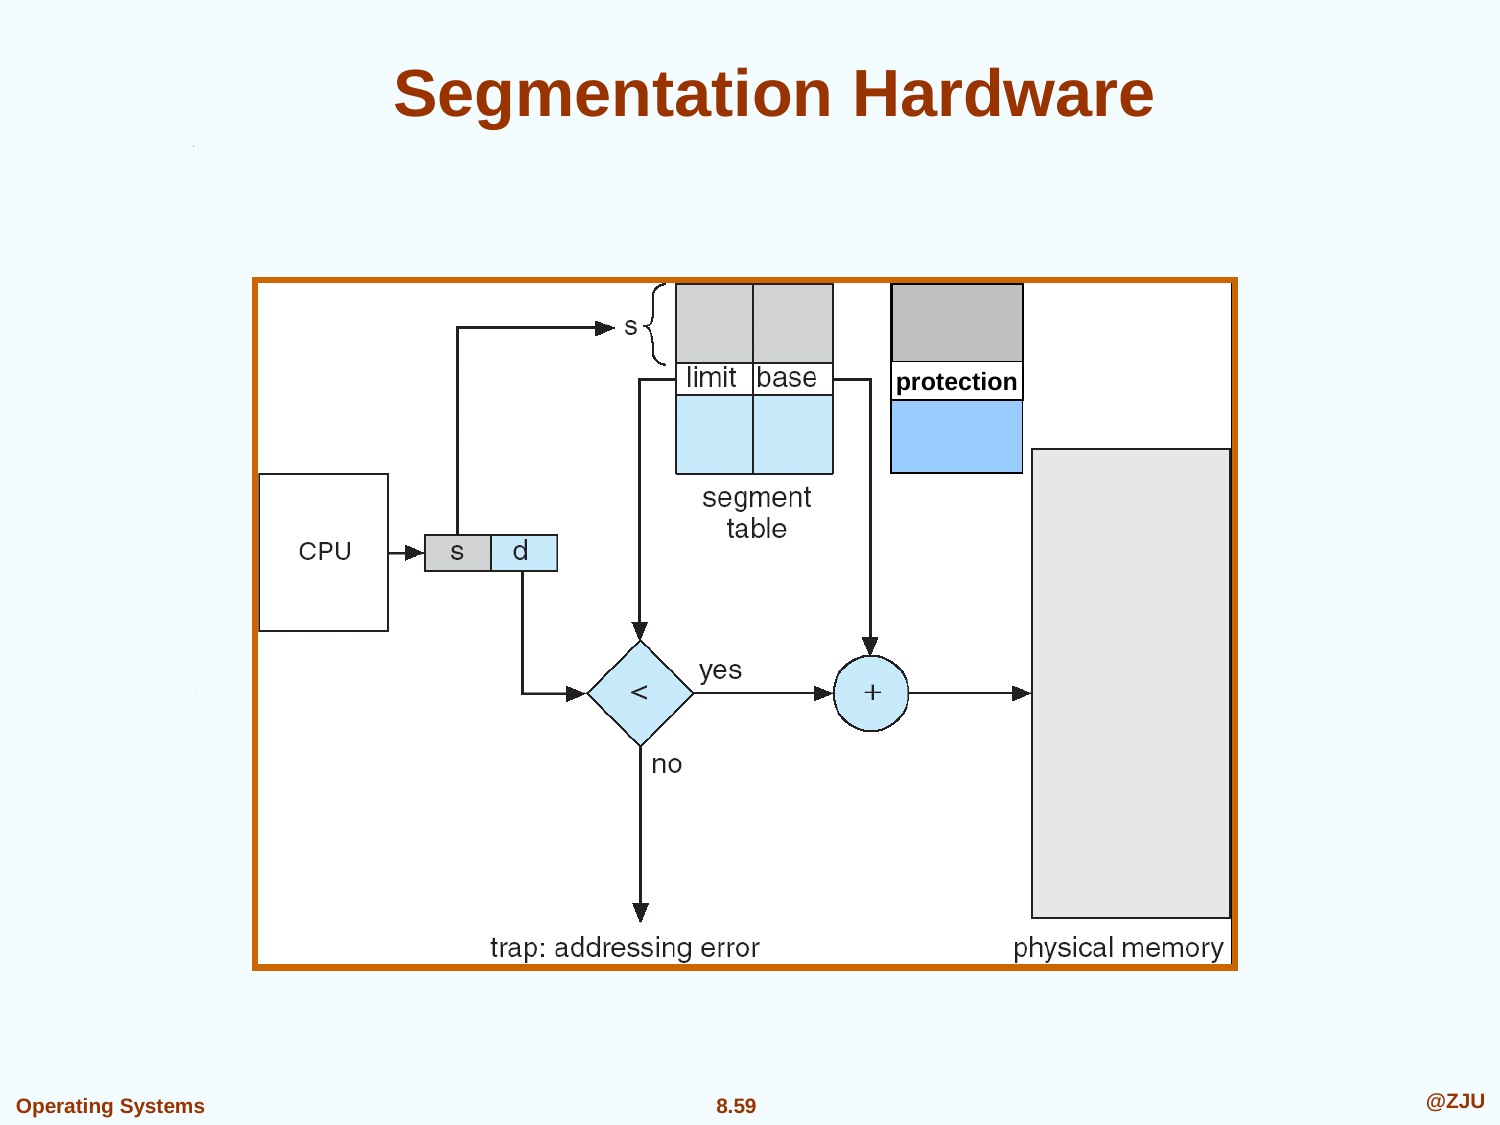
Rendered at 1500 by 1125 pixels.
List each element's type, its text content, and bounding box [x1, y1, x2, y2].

title Segmentation Hardware [112, 37, 1438, 138]
picture [257, 283, 1233, 965]
